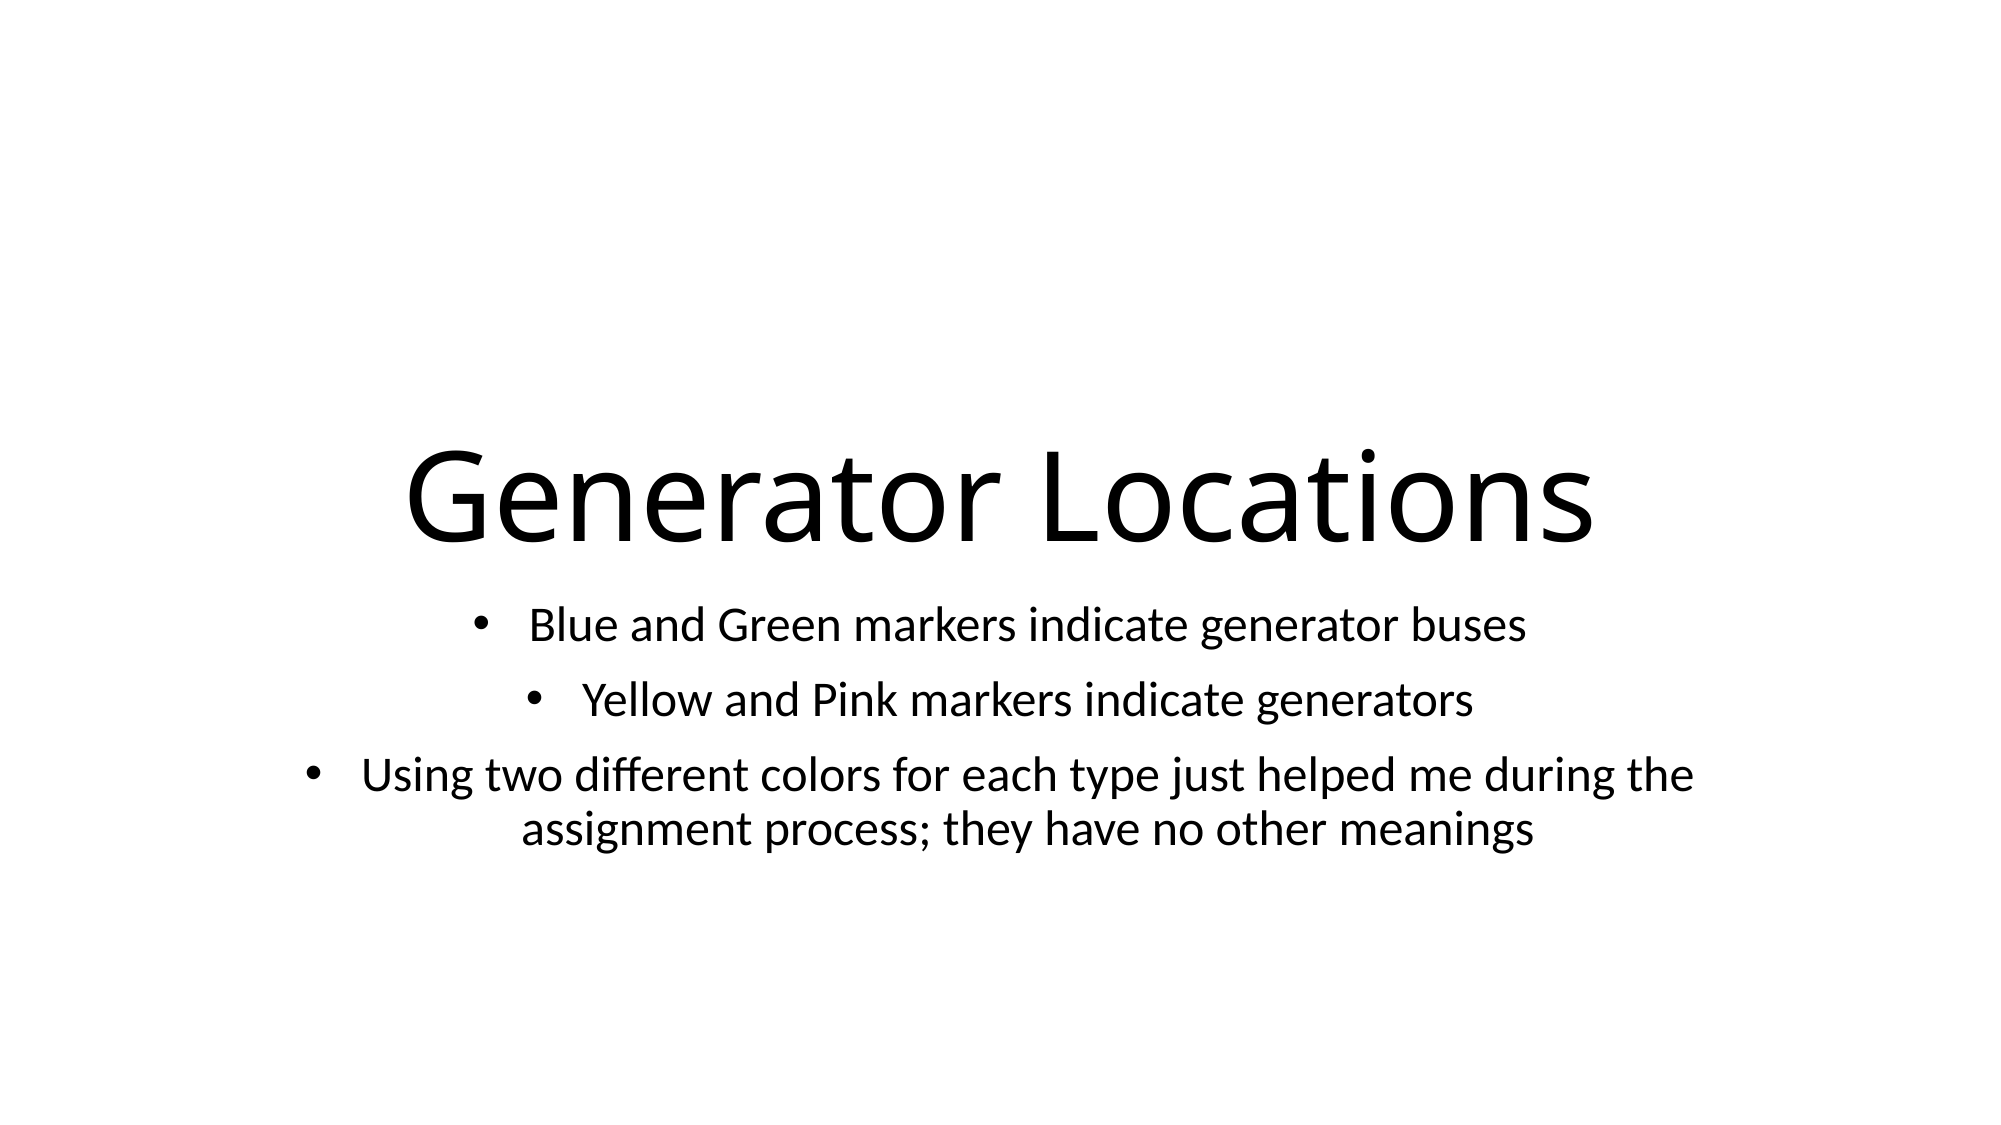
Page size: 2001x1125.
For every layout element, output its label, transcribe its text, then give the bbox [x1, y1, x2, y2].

subtitle Blue and Green markers indicate generator buses Yellow and Pink markers indicate generators Using two different colors for each type just helped me during the assignment process; they have no other meanings [249, 590, 1750, 909]
title Generator Locations [249, 184, 1750, 576]
